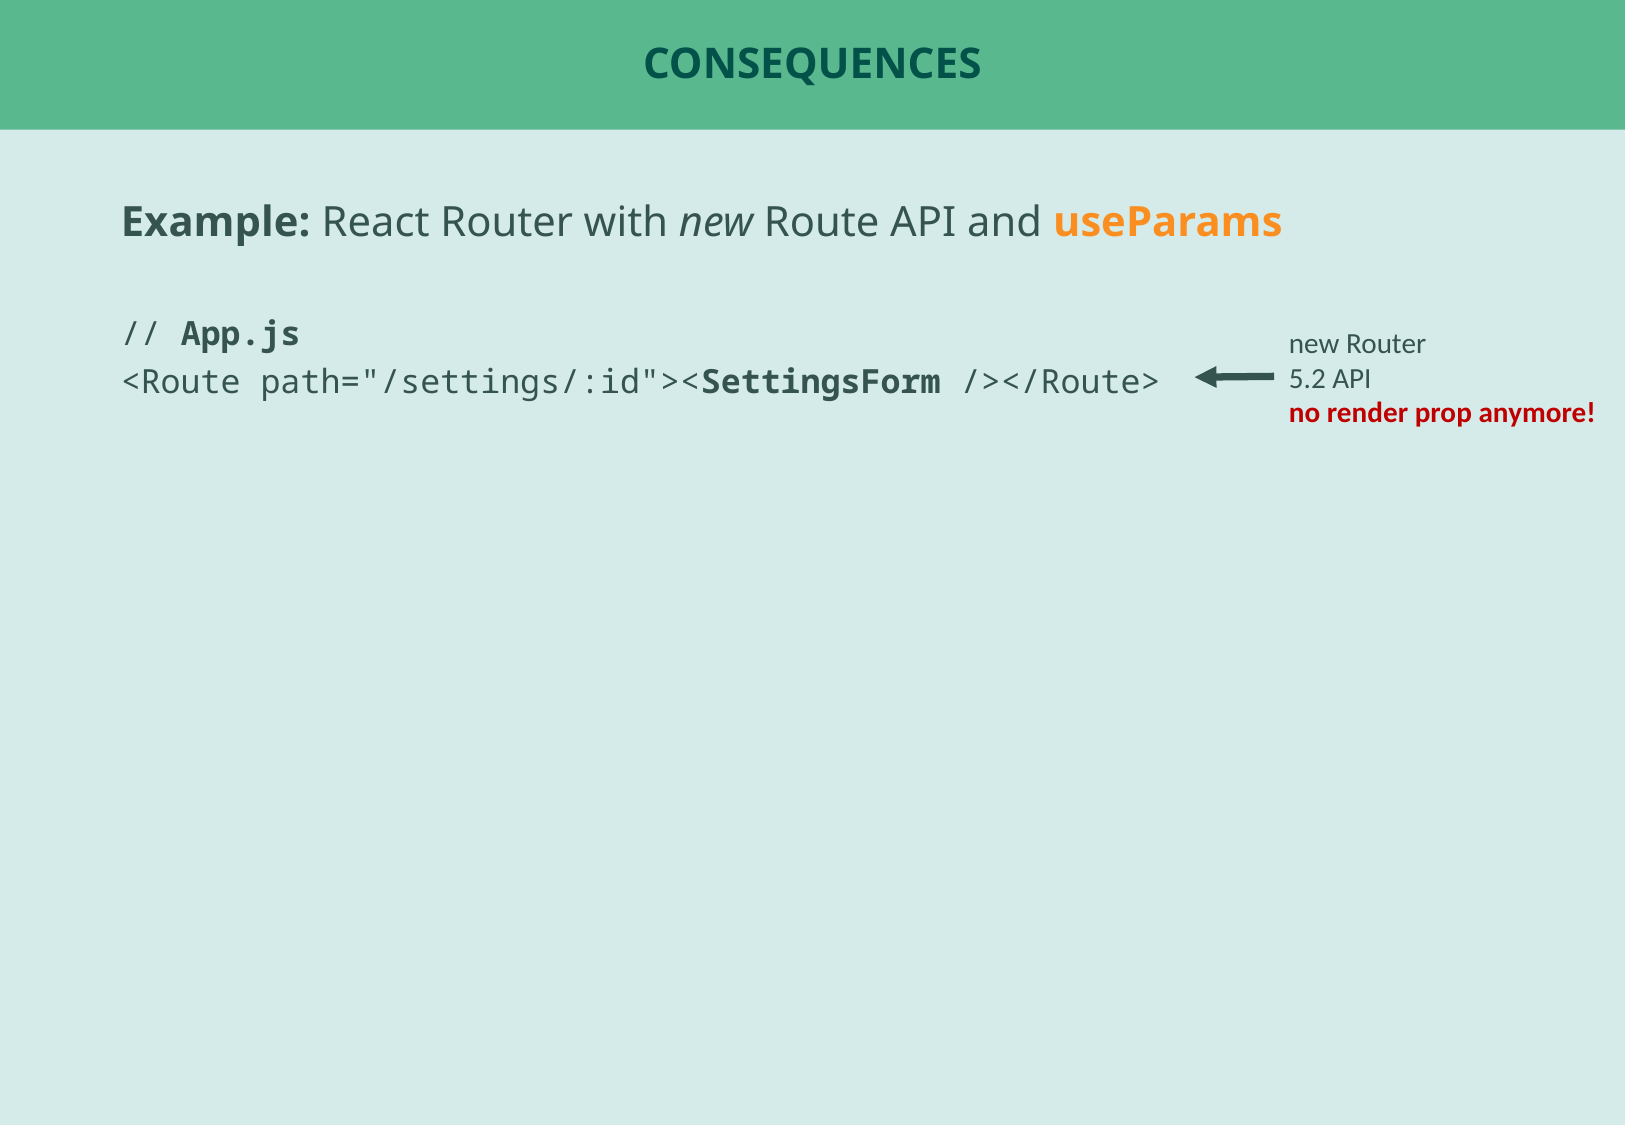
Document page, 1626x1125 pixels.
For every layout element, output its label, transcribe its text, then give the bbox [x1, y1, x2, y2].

text_box Example: React Router with new Route API and useParams // App.js <Route path="/settings/:id"><SettingsForm /></Route> [106, 176, 1625, 504]
title Consequences [0, 0, 1625, 130]
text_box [1194, 316, 1612, 438]
